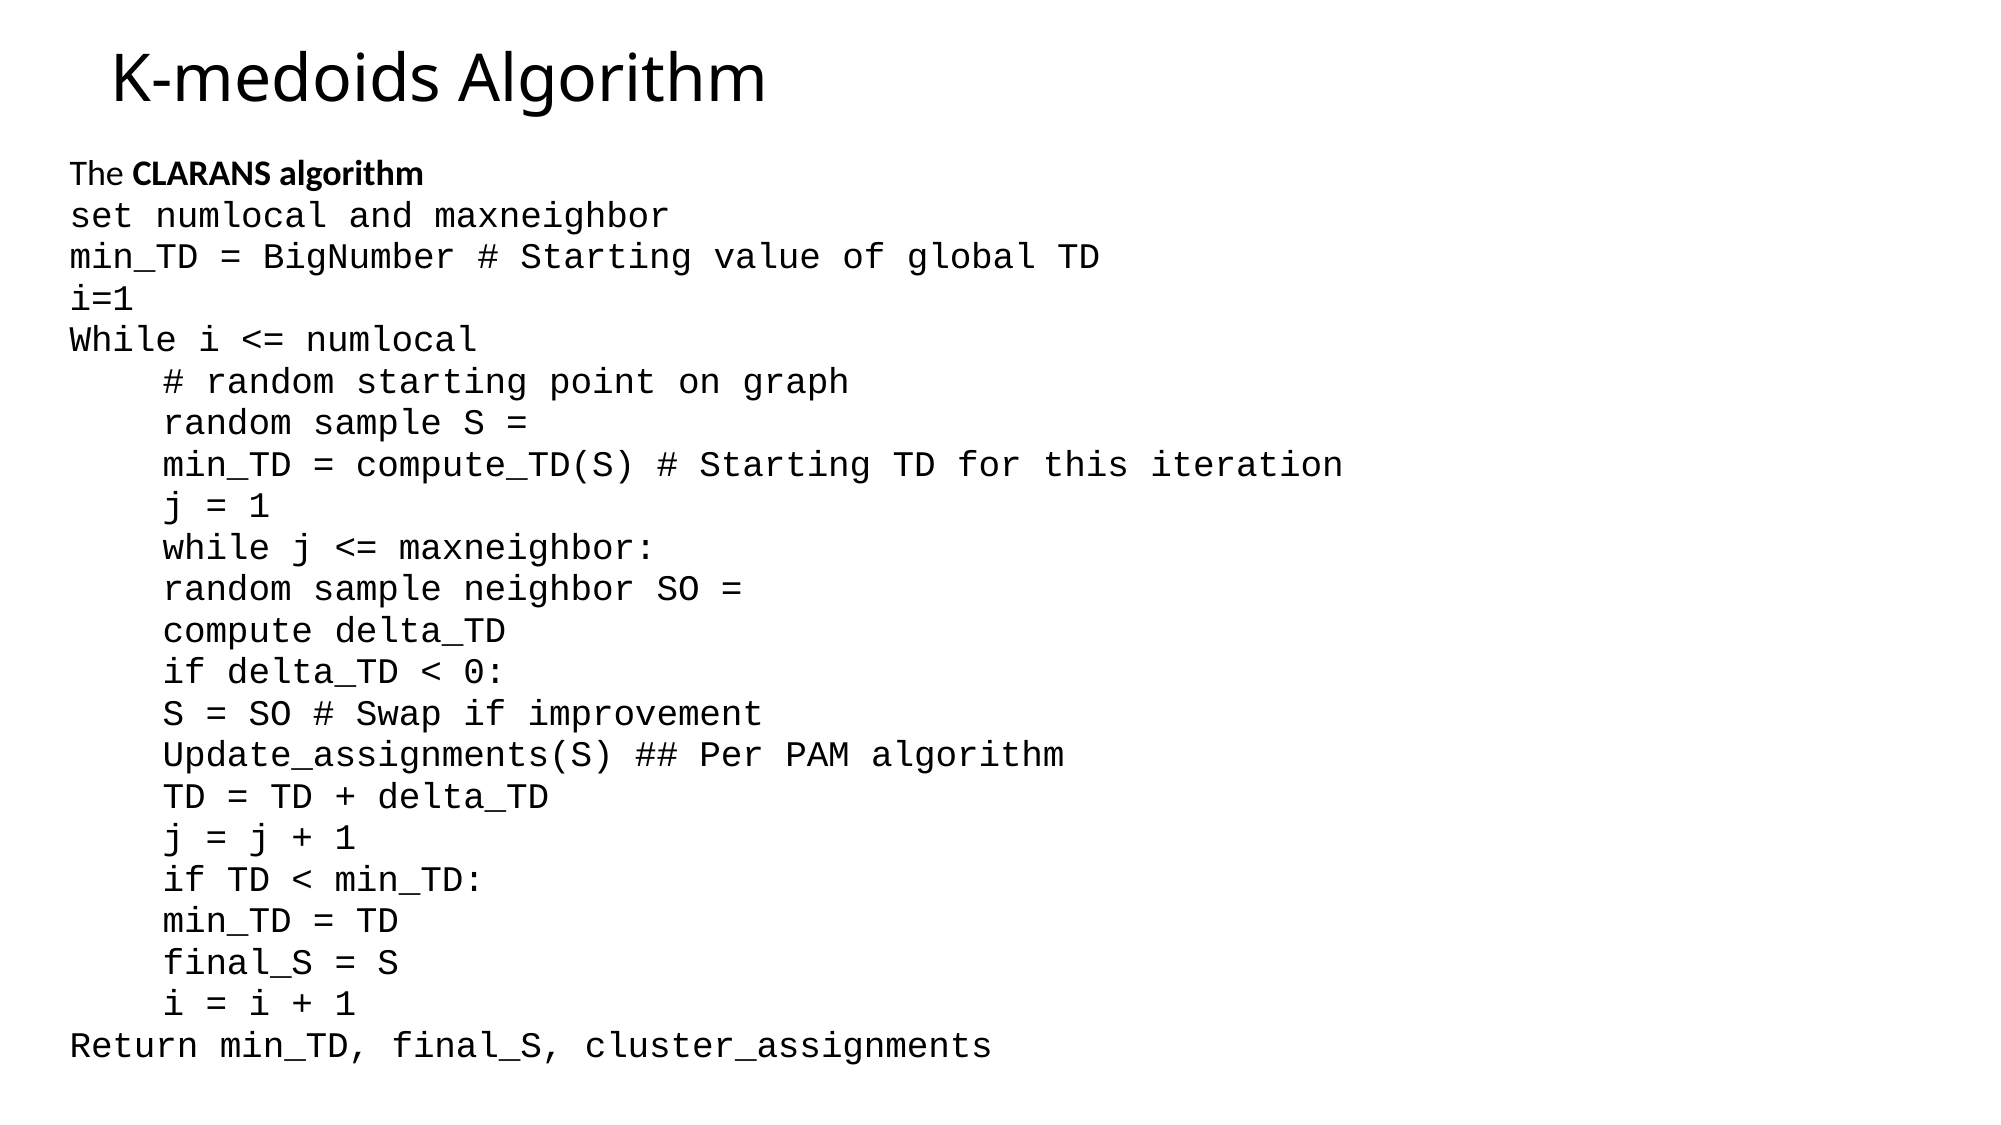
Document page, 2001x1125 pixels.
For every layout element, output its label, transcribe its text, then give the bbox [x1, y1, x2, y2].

title K-medoids Algorithm [95, 36, 1821, 124]
